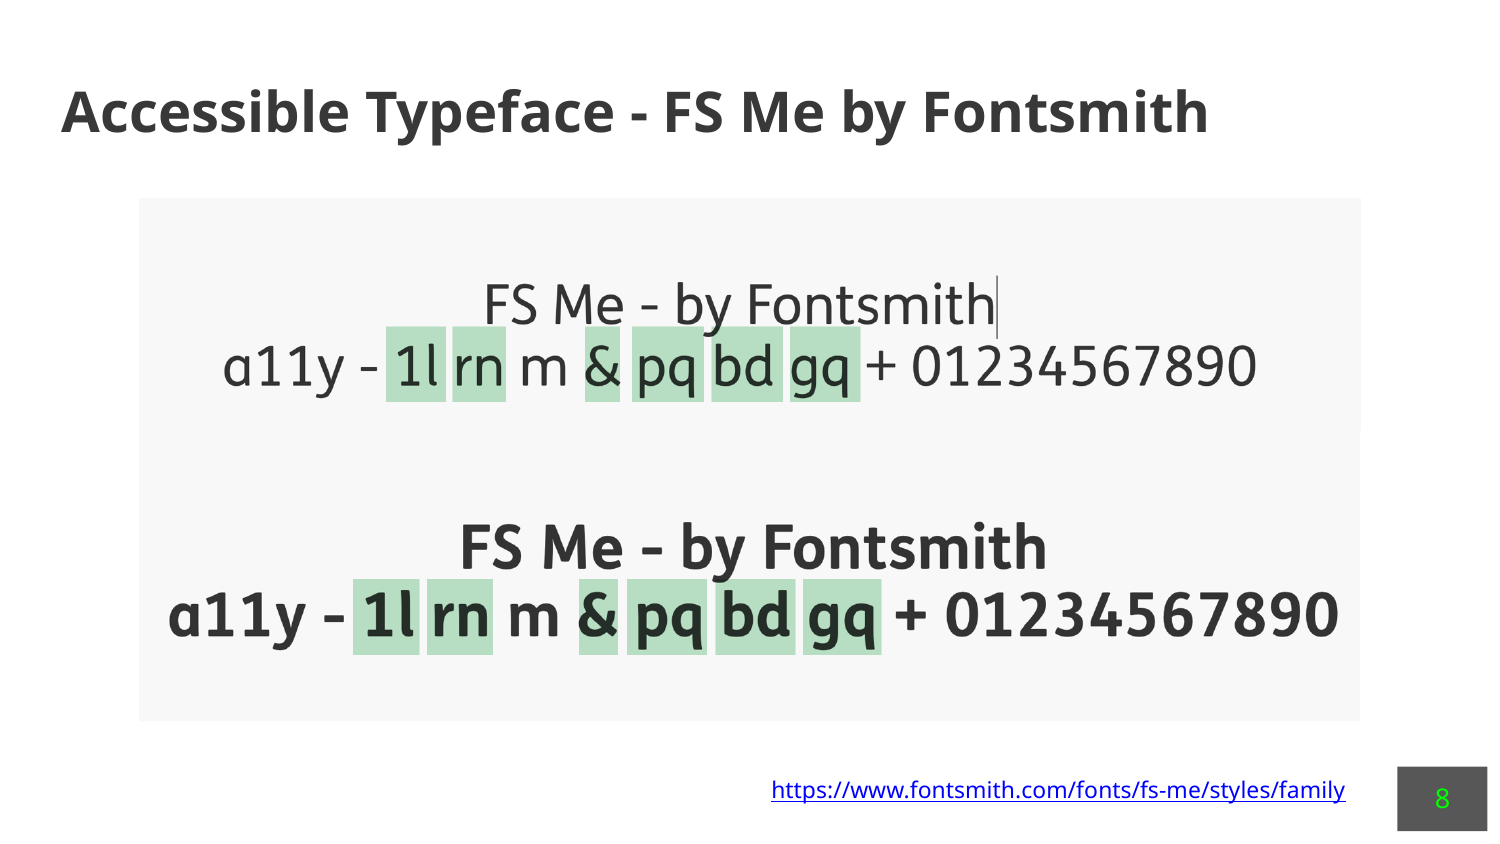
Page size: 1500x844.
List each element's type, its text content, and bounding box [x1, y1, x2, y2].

title Accessible Typeface - FS Me by Fontsmith [46, 68, 1344, 167]
text_box https://www.fontsmith.com/fonts/fs-me/styles/family [532, 760, 1361, 828]
picture [138, 198, 1362, 721]
slide_number ‹#› [1397, 766, 1488, 832]
